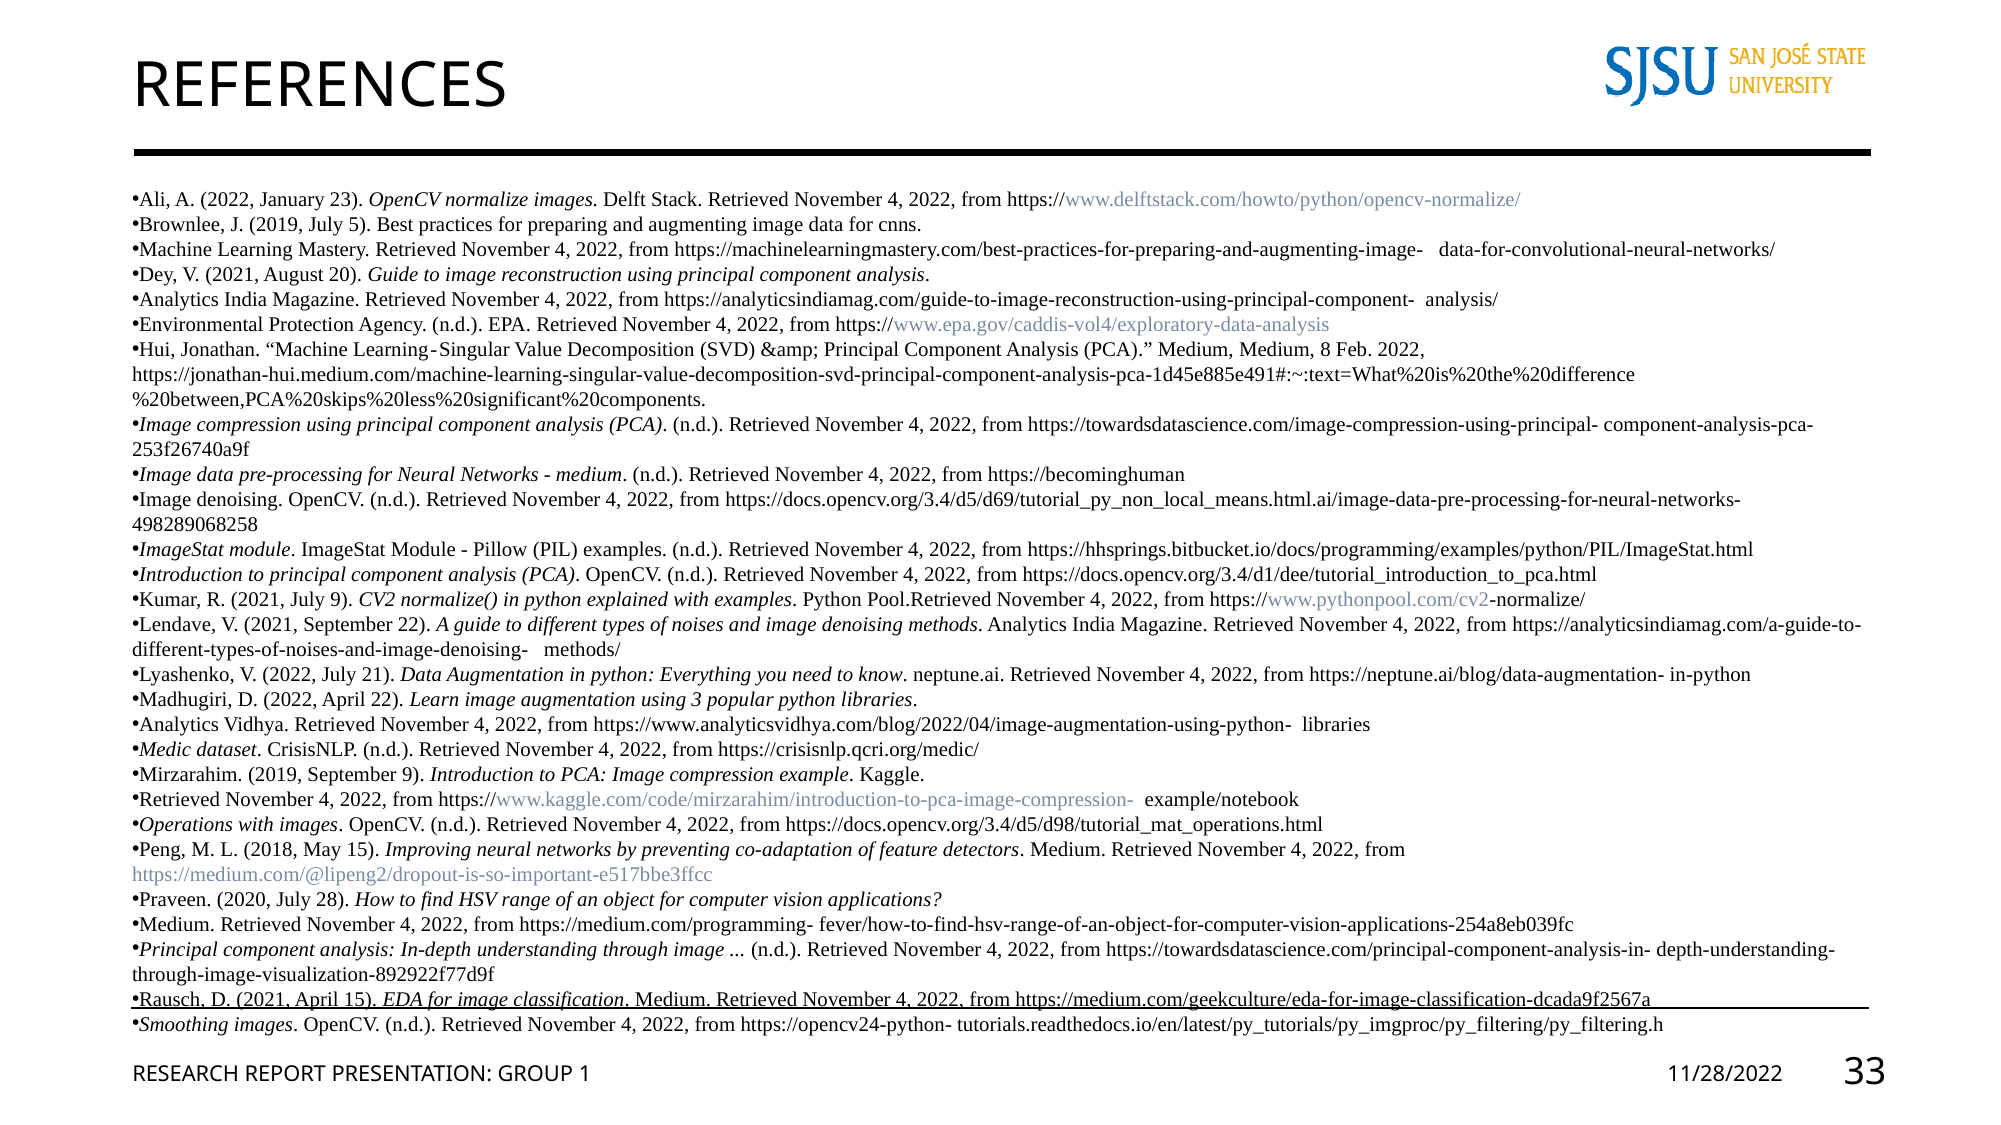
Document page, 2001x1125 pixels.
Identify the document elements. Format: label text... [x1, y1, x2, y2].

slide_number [1372, 1043, 1791, 1103]
slide_number 33 [1791, 1043, 1902, 1103]
picture [1604, 7, 1866, 131]
footer RESEARCH REPORT PRESENTATION: GROUP 1 [117, 1043, 862, 1103]
text_box Ali, A. (2022, January 23). OpenCV normalize images. Delft Stack. Retrieved November 4, 2022, from https://www.delftstack.com/howto/python/opencv-normalize/ Brownlee, J. (2019, July 5). Best practices for preparing and augmenting image data for cnns. Machine Learning Mastery. Retrieved November 4, 2022, from https://machinelearningmastery.com/best-practices-for-preparing-and-augmenting-image- data-for-convolutional-neural-networks/ Dey, V. (2021, August 20). Guide to image reconstruction using principal component analysis. Analytics India Magazine. Retrieved November 4, 2022, from https://analyticsindiamag.com/guide-to-image-reconstruction-using-principal-component- analysis/ Environmental Protection Agency. (n.d.). EPA. Retrieved November 4, 2022, from https://www.epa.gov/caddis-vol4/exploratory-data-analysis Hui, Jonathan. “Machine Learning - Singular Value Decomposition (SVD) &amp; Principal Component Analysis (PCA).” Medium, Medium, 8 Feb. 2022, https://jonathan-hui.medium.com/machine-learning-singular-value-decomposition-svd-principal-component-analysis-pca-1d45e885e491#:~:text=What%20is%20the%20difference%20between,PCA%20skips%20less%20significant%20components. Image compression using principal component analysis (PCA). (n.d.). Retrieved November 4, 2022, from https://towardsdatascience.com/image-compression-using-principal- component-analysis-pca-253f26740a9f Image data pre-processing for Neural Networks - medium. (n.d.). Retrieved November 4, 2022, from https://becominghuman Image denoising. OpenCV. (n.d.). Retrieved November 4, 2022, from https://docs.opencv.org/3.4/d5/d69/tutorial_py_non_local_means.html.ai/image-data-pre-processing-for-neural-networks-498289068258 ImageStat module. ImageStat Module - Pillow (PIL) examples. (n.d.). Retrieved November 4, 2022, from https://hhsprings.bitbucket.io/docs/programming/examples/python/PIL/ImageStat.html Introduction to principal component analysis (PCA). OpenCV. (n.d.). Retrieved November 4, 2022, from https://docs.opencv.org/3.4/d1/dee/tutorial_introduction_to_pca.html Kumar, R. (2021, July 9). CV2 normalize() in python explained with examples. Python Pool.Retrieved November 4, 2022, from https://www.pythonpool.com/cv2-normalize/ Lendave, V. (2021, September 22). A guide to different types of noises and image denoising methods. Analytics India Magazine. Retrieved November 4, 2022, from https://analyticsindiamag.com/a-guide-to-different-types-of-noises-and-image-denoising- methods/ Lyashenko, V. (2022, July 21). Data Augmentation in python: Everything you need to know. neptune.ai. Retrieved November 4, 2022, from https://neptune.ai/blog/data-augmentation- in-python Madhugiri, D. (2022, April 22). Learn image augmentation using 3 popular python libraries. Analytics Vidhya. Retrieved November 4, 2022, from https://www.analyticsvidhya.com/blog/2022/04/image-augmentation-using-python- libraries Medic dataset. CrisisNLP. (n.d.). Retrieved November 4, 2022, from https://crisisnlp.qcri.org/medic/ Mirzarahim. (2019, September 9). Introduction to PCA: Image compression example. Kaggle. Retrieved November 4, 2022, from https://www.kaggle.com/code/mirzarahim/introduction-to-pca-image-compression- example/notebook Operations with images. OpenCV. (n.d.). Retrieved November 4, 2022, from https://docs.opencv.org/3.4/d5/d98/tutorial_mat_operations.html Peng, M. L. (2018, May 15). Improving neural networks by preventing co-adaptation of feature detectors. Medium. Retrieved November 4, 2022, from https://medium.com/@lipeng2/dropout-is-so-important-e517bbe3ffcc Praveen. (2020, July 28). How to find HSV range of an object for computer vision applications? Medium. Retrieved November 4, 2022, from https://medium.com/programming- fever/how-to-find-hsv-range-of-an-object-for-computer-vision-applications-254a8eb039fc Principal component analysis: In-depth understanding through image ... (n.d.). Retrieved November 4, 2022, from https://towardsdatascience.com/principal-component-analysis-in- depth-understanding-through-image-visualization-892922f77d9f Rausch, D. (2021, April 15). EDA for image classification. Medium. Retrieved November 4, 2022, from https://medium.com/geekculture/eda-for-image-classification-dcada9f2567a Smoothing images. OpenCV. (n.d.). Retrieved November 4, 2022, from https://opencv24-python- tutorials.readthedocs.io/en/latest/py_tutorials/py_imgproc/py_filtering/py_filtering.h [117, 178, 1917, 1043]
title REFERENCES [117, 36, 1605, 147]
